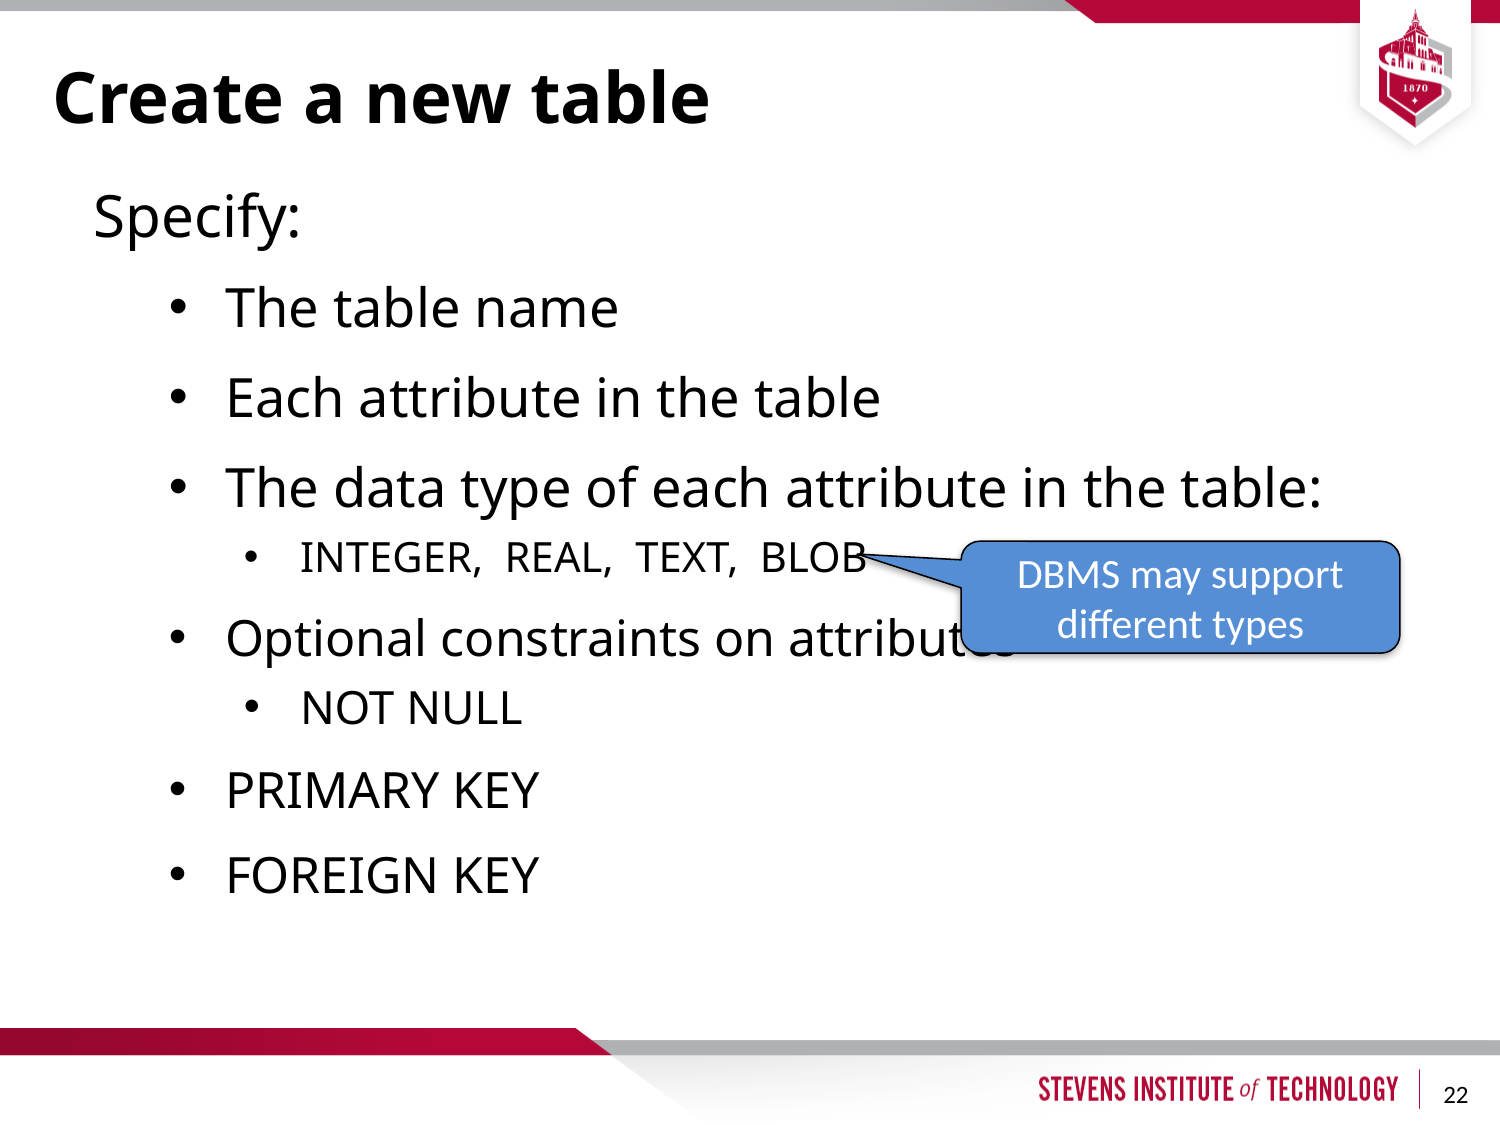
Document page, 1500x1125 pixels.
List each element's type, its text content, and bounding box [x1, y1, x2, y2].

picture [0, 0, 1500, 160]
text_box DBMS may support different types [856, 540, 1401, 654]
list Specify: The table name Each attribute in the table The data type of each attribute in the table: INTEGER, REAL, TEXT, BLOB Optional constraints on attributes NOT NULL PRIMARY KEY FOREIGN KEY [79, 171, 1400, 912]
picture [0, 1028, 1500, 1125]
title Create a new table [37, 45, 1338, 150]
slide_number 22 [1428, 1071, 1490, 1108]
